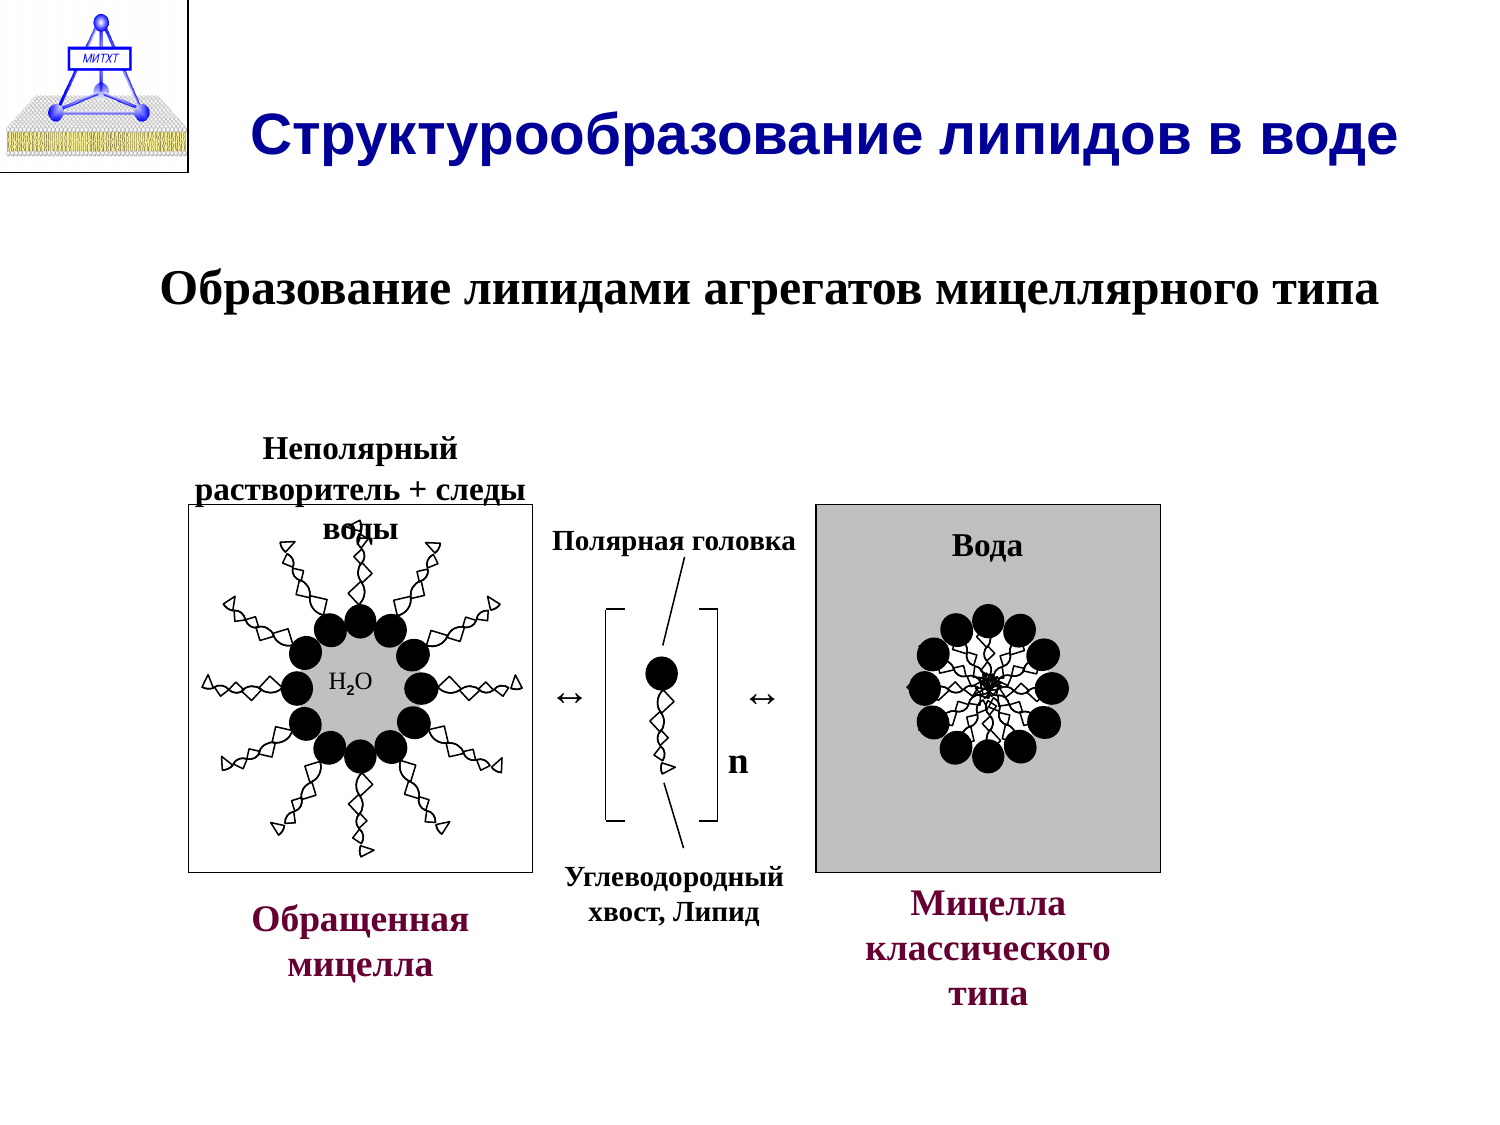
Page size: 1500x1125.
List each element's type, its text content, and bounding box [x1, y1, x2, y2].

picture [0, 0, 188, 172]
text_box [159, 420, 1161, 1024]
title Структурообразование липидов в воде [150, 37, 1500, 225]
text_box Образование липидами агрегатов мицеллярного типа [144, 246, 1403, 322]
